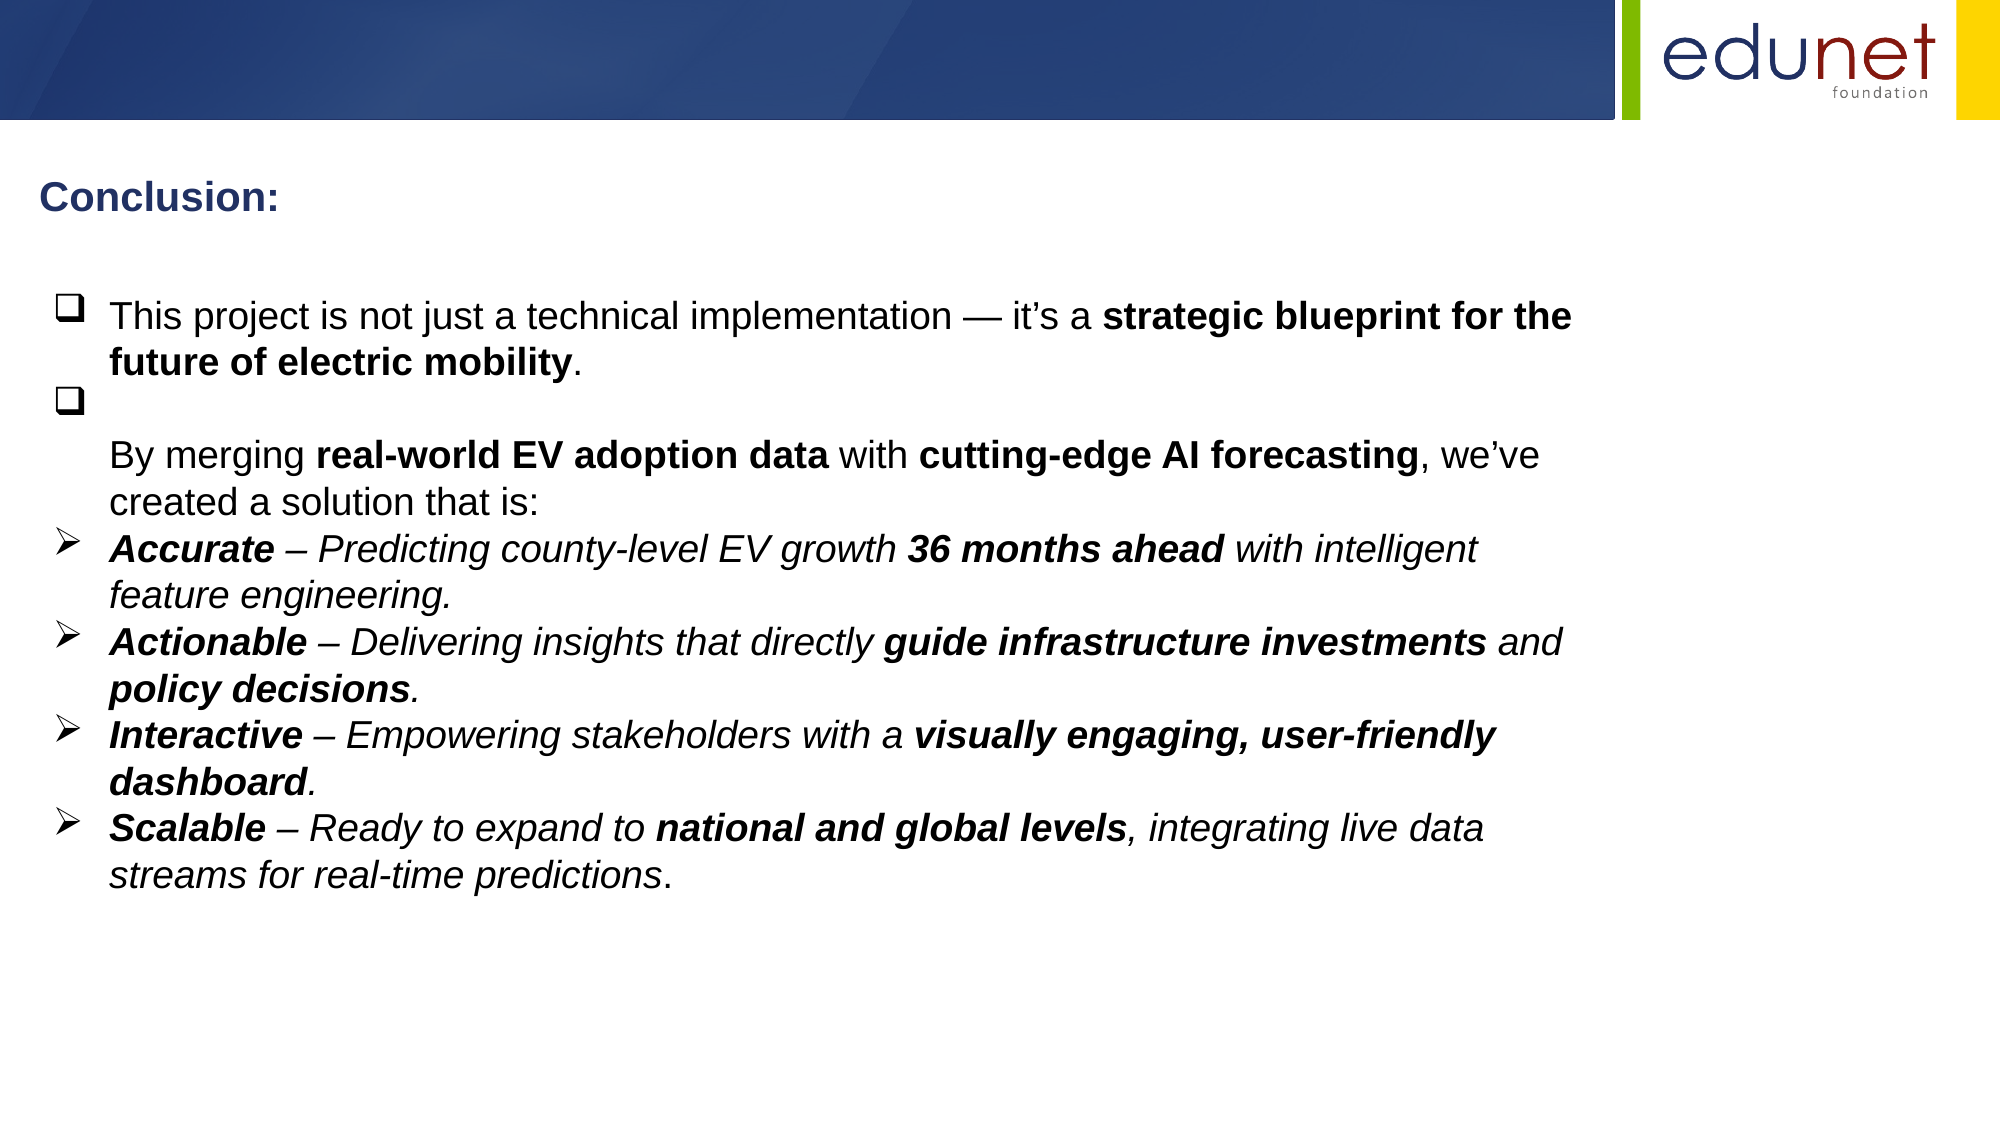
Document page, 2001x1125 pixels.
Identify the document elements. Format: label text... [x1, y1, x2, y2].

picture [1652, 12, 1948, 108]
text_box Conclusion: [24, 162, 1026, 227]
text_box This project is not just a technical implementation — it’s a strategic blueprint for the future of electric mobility. By merging real-world EV adoption data with cutting-edge AI forecasting, we’ve created a solution that is: Accurate – Predicting county-level EV growth 36 months ahead with intelligent feature engineering. Actionable – Delivering insights that directly guide infrastructure investments and policy decisions. Interactive – Empowering stakeholders with a visually engaging, user-friendly dashboard. Scalable – Ready to expand to national and global levels, integrating live data streams for real-time predictions. [38, 282, 1623, 904]
